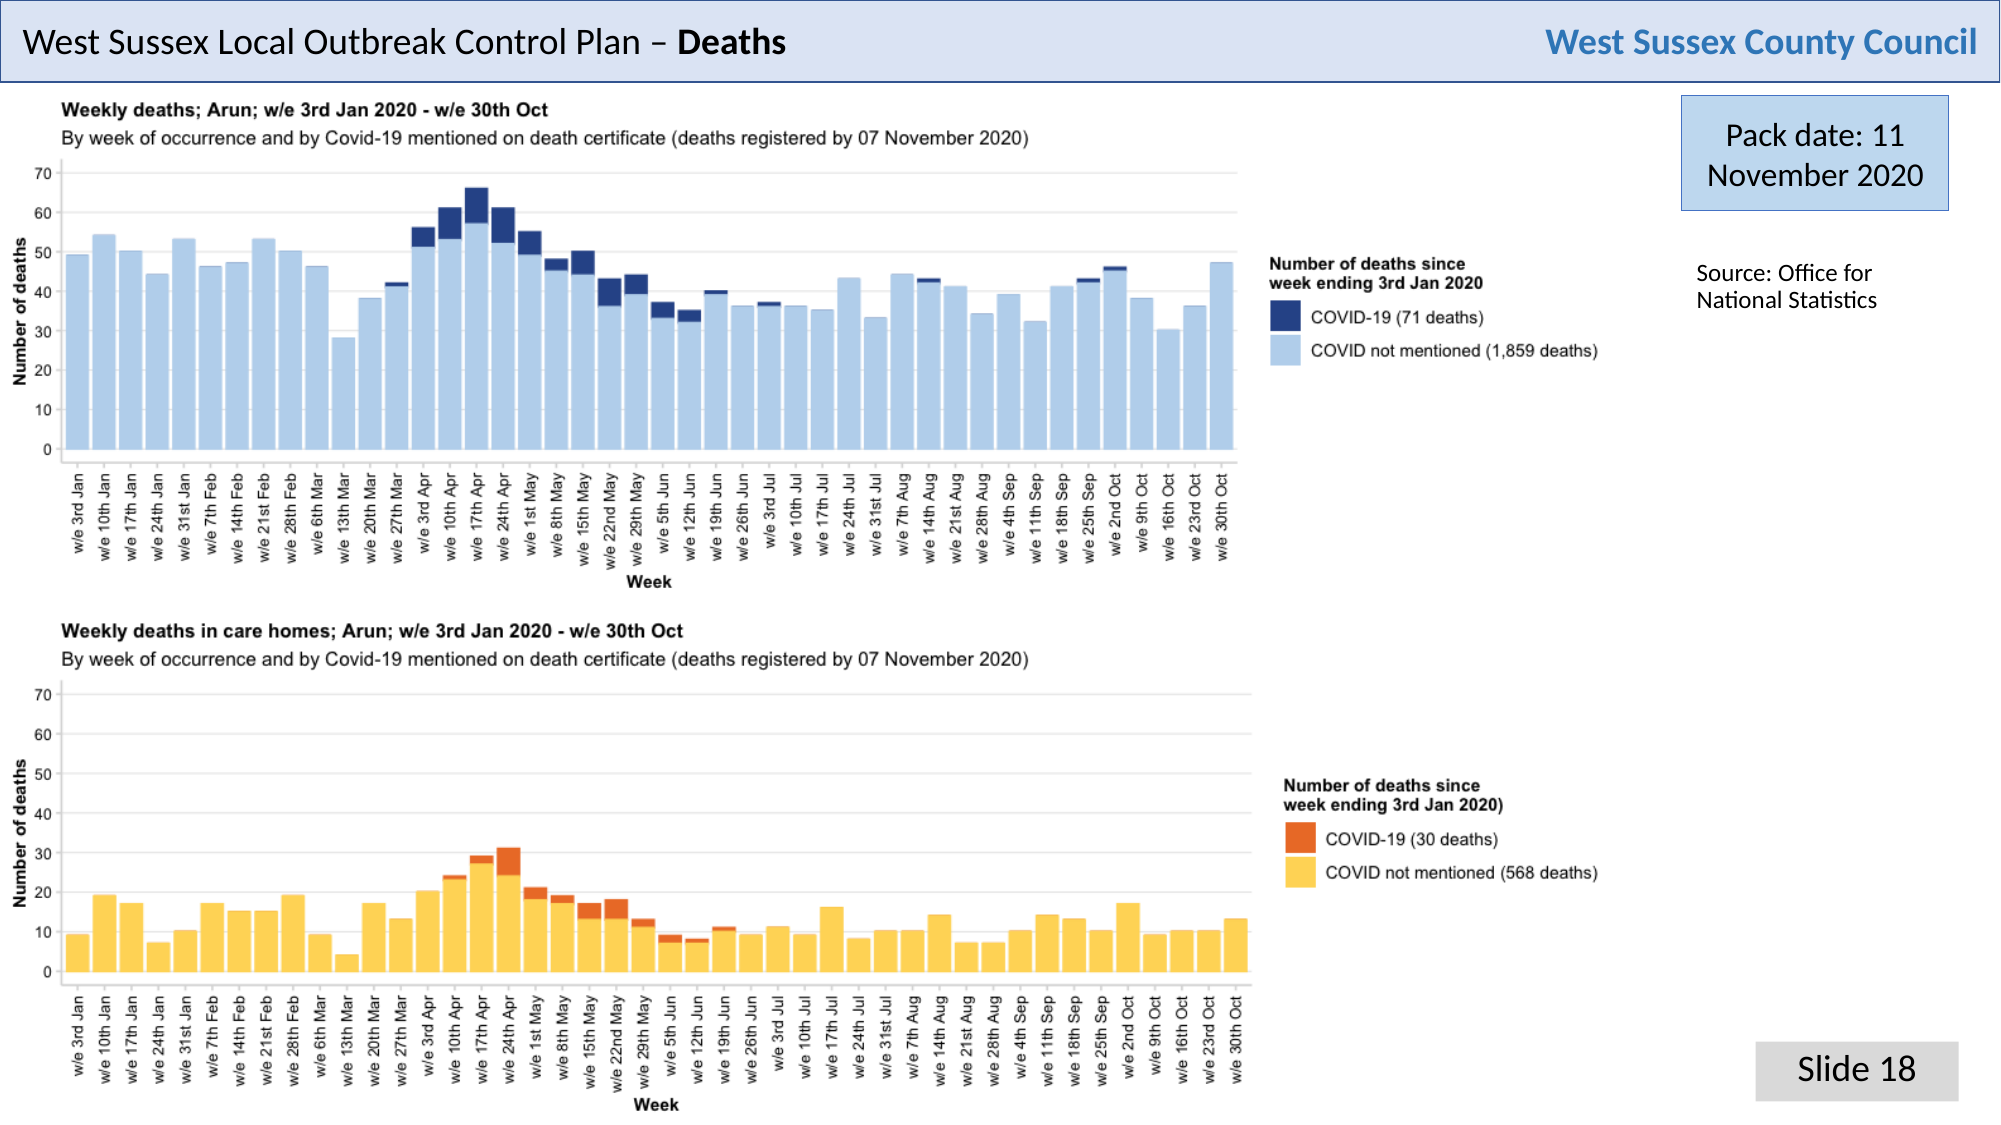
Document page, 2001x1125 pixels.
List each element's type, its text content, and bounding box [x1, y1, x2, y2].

list Slide 18 [1755, 1041, 1959, 1102]
picture [3, 91, 1619, 602]
list Source: Office for National Statistics [1681, 252, 1959, 289]
picture [3, 612, 1619, 1125]
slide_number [1681, 95, 1949, 211]
